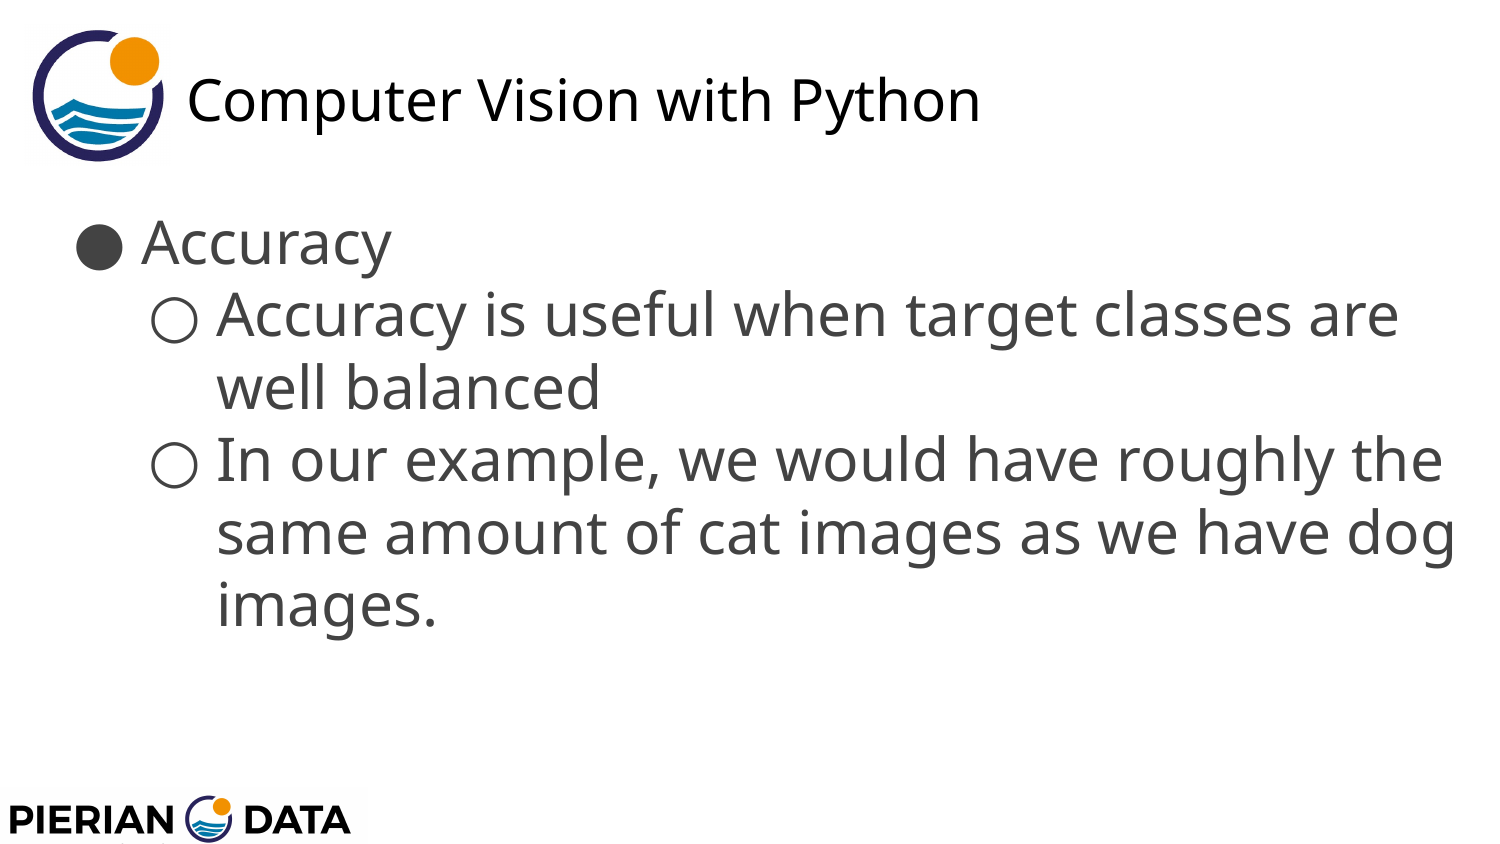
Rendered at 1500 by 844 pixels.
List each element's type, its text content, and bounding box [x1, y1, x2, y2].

title Computer Vision with Python [176, 48, 1449, 143]
picture [24, 24, 172, 167]
list Accuracy Accuracy is useful when target classes are well balanced In our example, we would have roughly the same amount of cat images as we have dog images. [51, 189, 1476, 750]
picture [0, 787, 368, 844]
